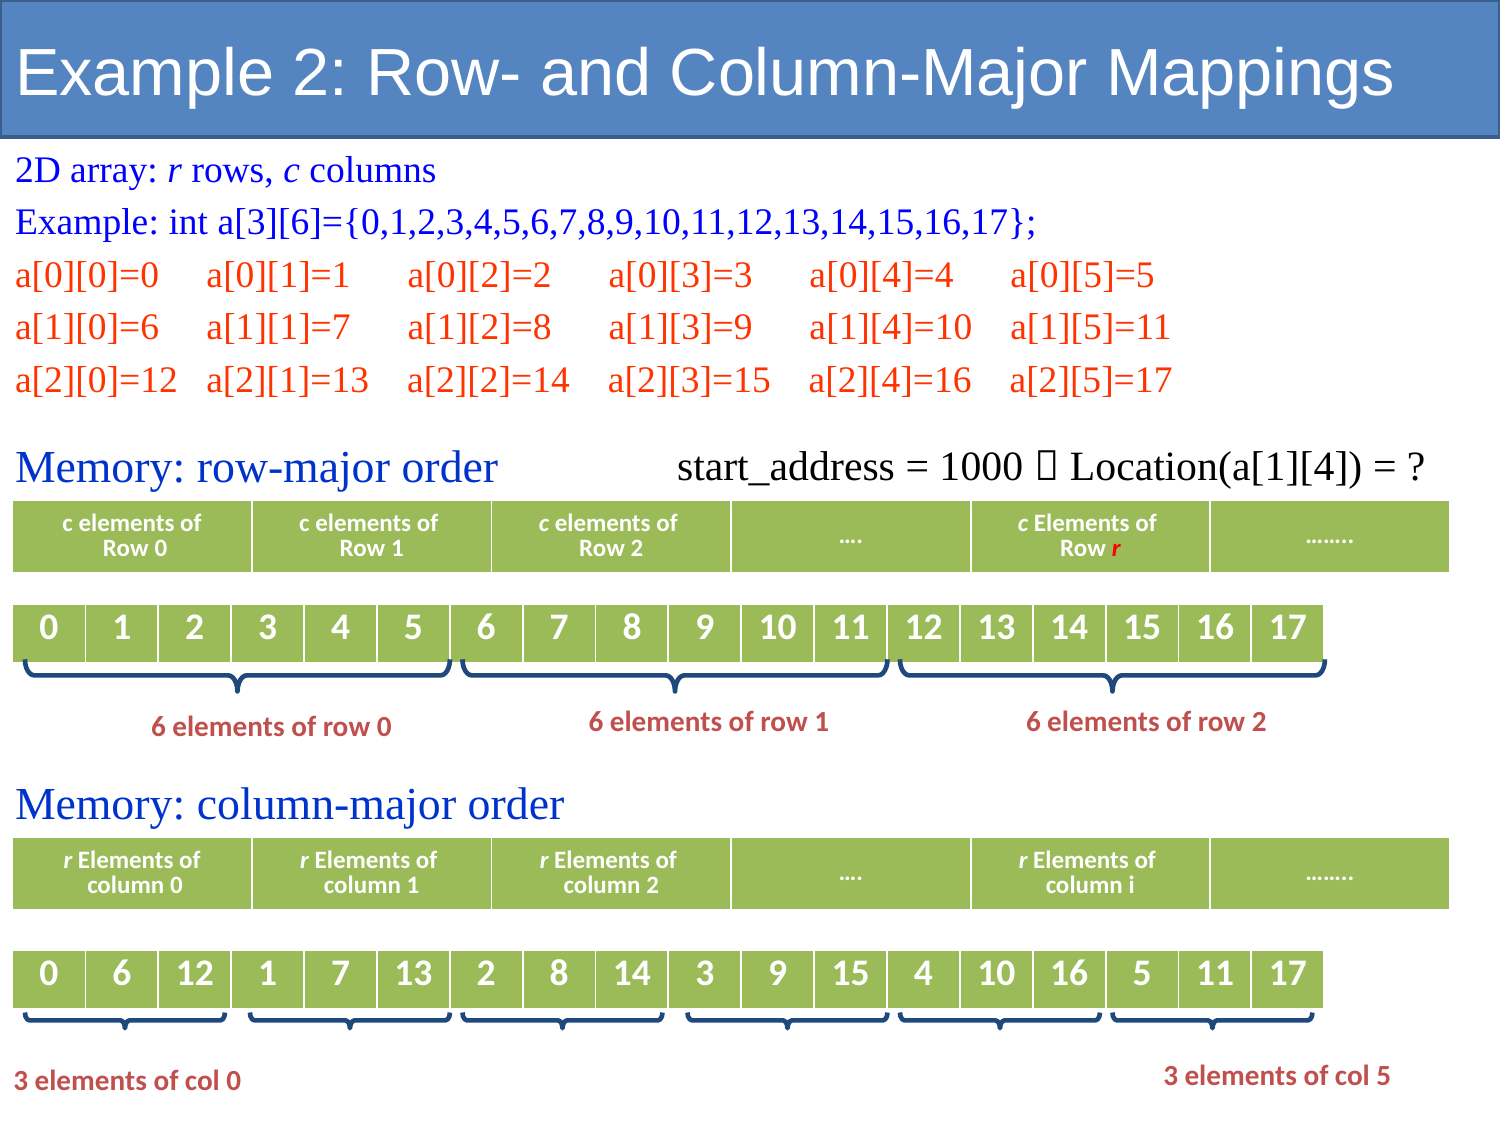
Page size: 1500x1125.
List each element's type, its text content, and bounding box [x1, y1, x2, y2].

table_header 5 [378, 605, 449, 659]
table_header 4 [888, 951, 959, 1008]
table_header 17 [1252, 605, 1323, 659]
text_box start_address = 1000  Location(a[1][4]) = ? [662, 437, 1488, 498]
title Example 2: Row- and Column-Major Mappings [0, 0, 1500, 137]
text_box [462, 1012, 663, 1029]
table_header 9 [669, 605, 740, 659]
table_header 5 [1107, 951, 1178, 1008]
text_box [24, 659, 450, 692]
table_header 13 [378, 951, 449, 1008]
table_header 17 [1252, 951, 1323, 1008]
table_header …. [732, 501, 970, 572]
table_header 2 [451, 951, 522, 1008]
table_header 12 [888, 605, 959, 662]
table_header 8 [596, 605, 667, 659]
table_header …….. [1211, 501, 1449, 572]
table_header 7 [305, 951, 376, 1008]
table_header 10 [961, 951, 1032, 1008]
table_header …. [732, 838, 970, 909]
table_header 11 [1179, 951, 1250, 1008]
table_header 3 [232, 605, 303, 659]
table_header 4 [305, 605, 376, 659]
table_header 0 [13, 951, 85, 1008]
table_header c elements of Row 2 [492, 501, 730, 572]
text_box [687, 1012, 888, 1029]
table_header 9 [742, 951, 813, 1008]
table_header r Elements of column 2 [492, 838, 730, 909]
table_header 15 [815, 951, 886, 1008]
table_header 6 [86, 951, 157, 1008]
table_header r Elements of column 0 [13, 838, 251, 909]
table_header c elements of Row 1 [253, 501, 491, 572]
text_box 6 elements of row 0 [137, 700, 413, 750]
table_header 11 [815, 605, 886, 659]
text_box [899, 659, 1325, 692]
table_header 16 [1034, 951, 1105, 1008]
table_header 6 [451, 605, 522, 662]
text_box 3 elements of col 0 [0, 1054, 267, 1103]
table_header 7 [524, 605, 595, 659]
list 2D array: r rows, c columns Example: int a[3][6]={0,1,2,3,4,5,6,7,8,9,10,11,12,13,14,15,16,17}; a[0][0]=0 a[0][1]=1 a[0][2]=2 a[0][3]=3 a[0][4]=4 a[0][5]=5 a[1][0]=6 a[1][1]=7 a[1][2]=8 a[1][3]=9 a[1][4]=10 a[1][5]=11 a[2][0]=12 a[2][1]=13 a[2][2]=14 a[2][3]=15 a[2][4]=16 a[2][5]=17 [0, 137, 1500, 450]
text_box [24, 1012, 225, 1029]
table_header 14 [1034, 605, 1105, 659]
text_box 6 elements of row 2 [1012, 695, 1288, 744]
text_box Memory: column-major order [0, 766, 638, 837]
table_header 1 [86, 605, 157, 659]
table_header 10 [742, 605, 813, 659]
table_header 8 [524, 951, 595, 1008]
text_box Memory: row-major order [0, 429, 563, 500]
table_header 0 [13, 605, 85, 662]
table_header c elements of Row 0 [13, 501, 251, 572]
table_header 13 [961, 605, 1032, 659]
text_box [1112, 1012, 1313, 1029]
table_header 2 [159, 605, 230, 659]
table_header r Elements of column 1 [253, 838, 491, 909]
table_header 1 [232, 951, 303, 1008]
text_box [249, 1012, 450, 1029]
table_header 3 [669, 951, 740, 1008]
table_header 12 [159, 951, 230, 1008]
text_box [899, 1012, 1100, 1029]
table_header 16 [1179, 605, 1250, 659]
table_header c Elements of Row r [972, 501, 1209, 572]
table_header …….. [1211, 838, 1449, 909]
table_header 14 [596, 951, 667, 1008]
text_box 6 elements of row 1 [575, 695, 850, 744]
table_header r Elements of column i [972, 838, 1209, 909]
text_box 3 elements of col 5 [1149, 1049, 1417, 1099]
table_header 15 [1107, 605, 1178, 659]
text_box [462, 659, 888, 692]
